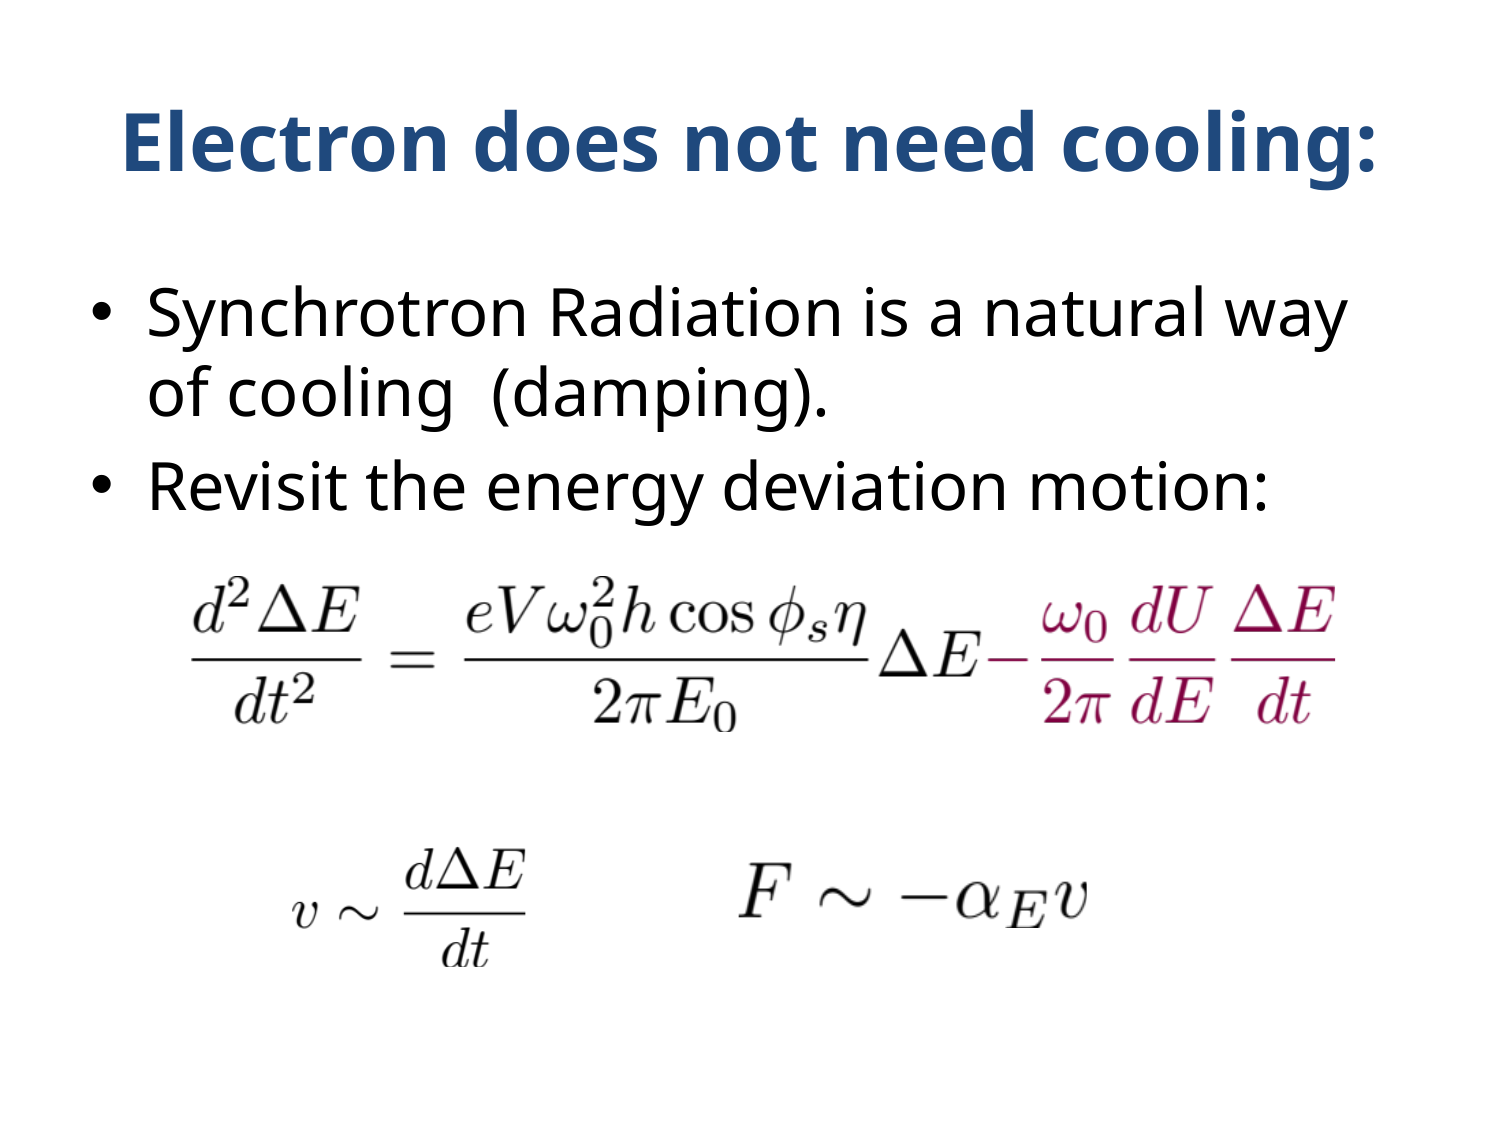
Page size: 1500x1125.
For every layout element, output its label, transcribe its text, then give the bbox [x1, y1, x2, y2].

picture [189, 576, 1336, 732]
picture [738, 862, 1087, 928]
list Synchrotron Radiation is a natural way of cooling (damping). Revisit the energy deviation motion: [75, 262, 1425, 1005]
picture [291, 846, 526, 967]
title Electron does not need cooling: [75, 45, 1425, 233]
